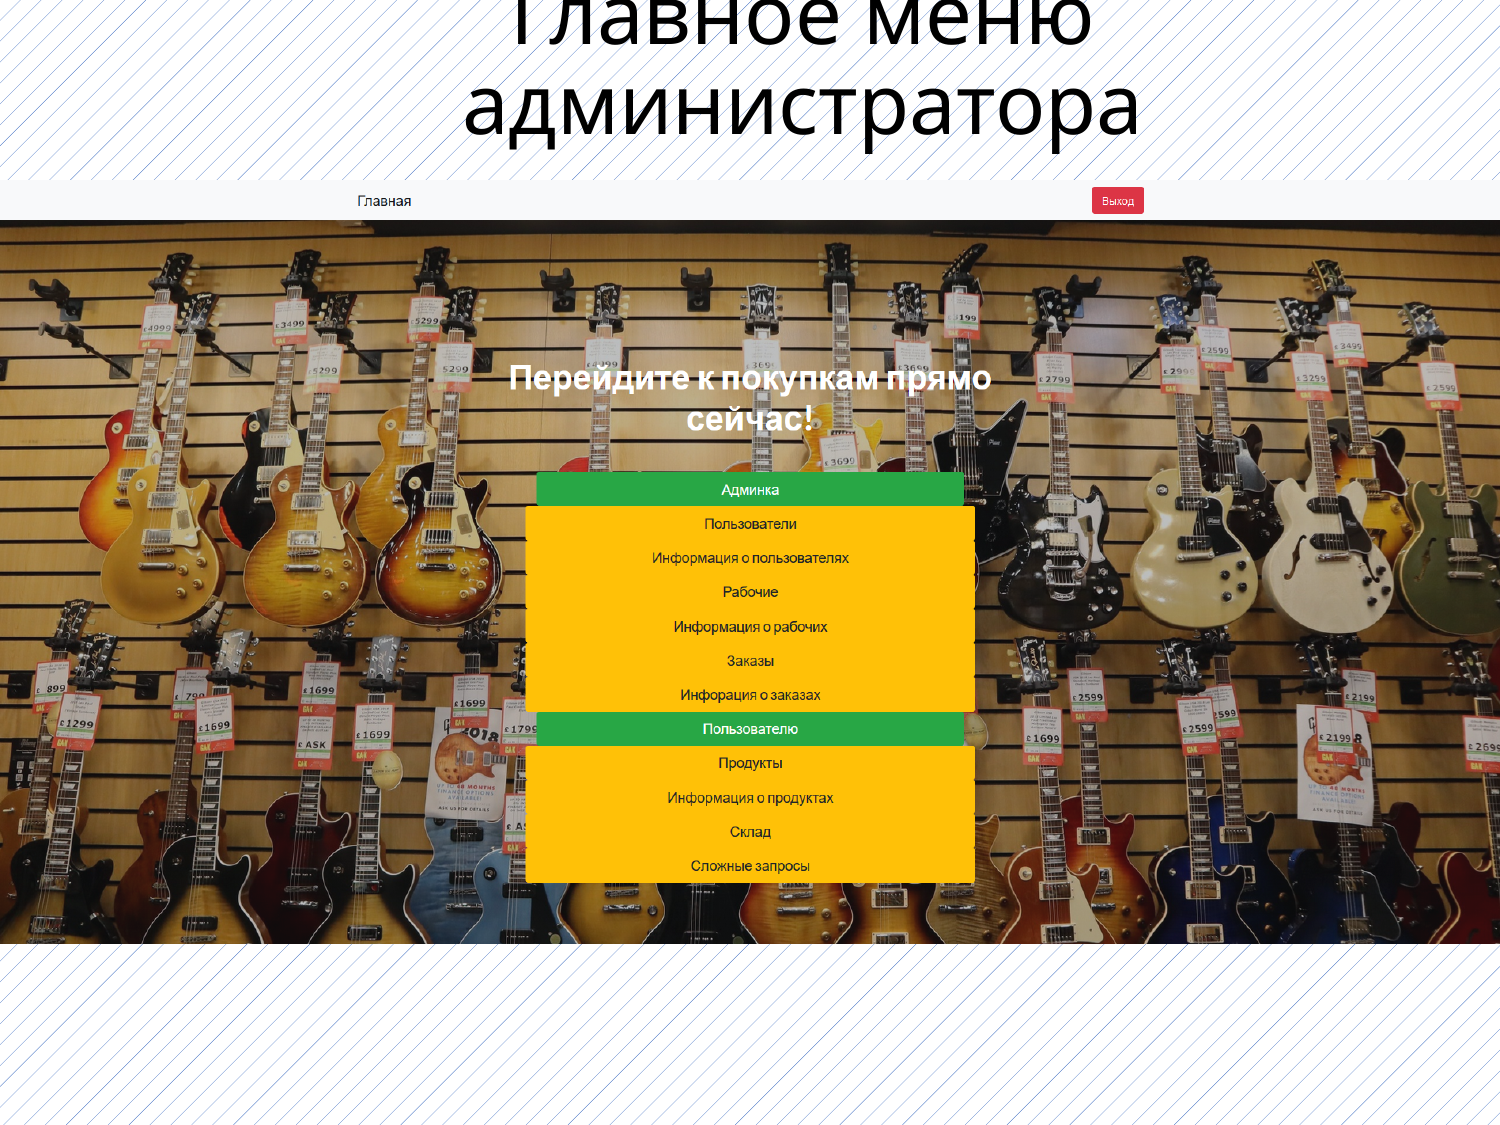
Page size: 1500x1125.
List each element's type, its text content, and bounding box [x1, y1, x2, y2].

title Главное меню администратора [155, 0, 1450, 171]
picture [0, 180, 1500, 945]
